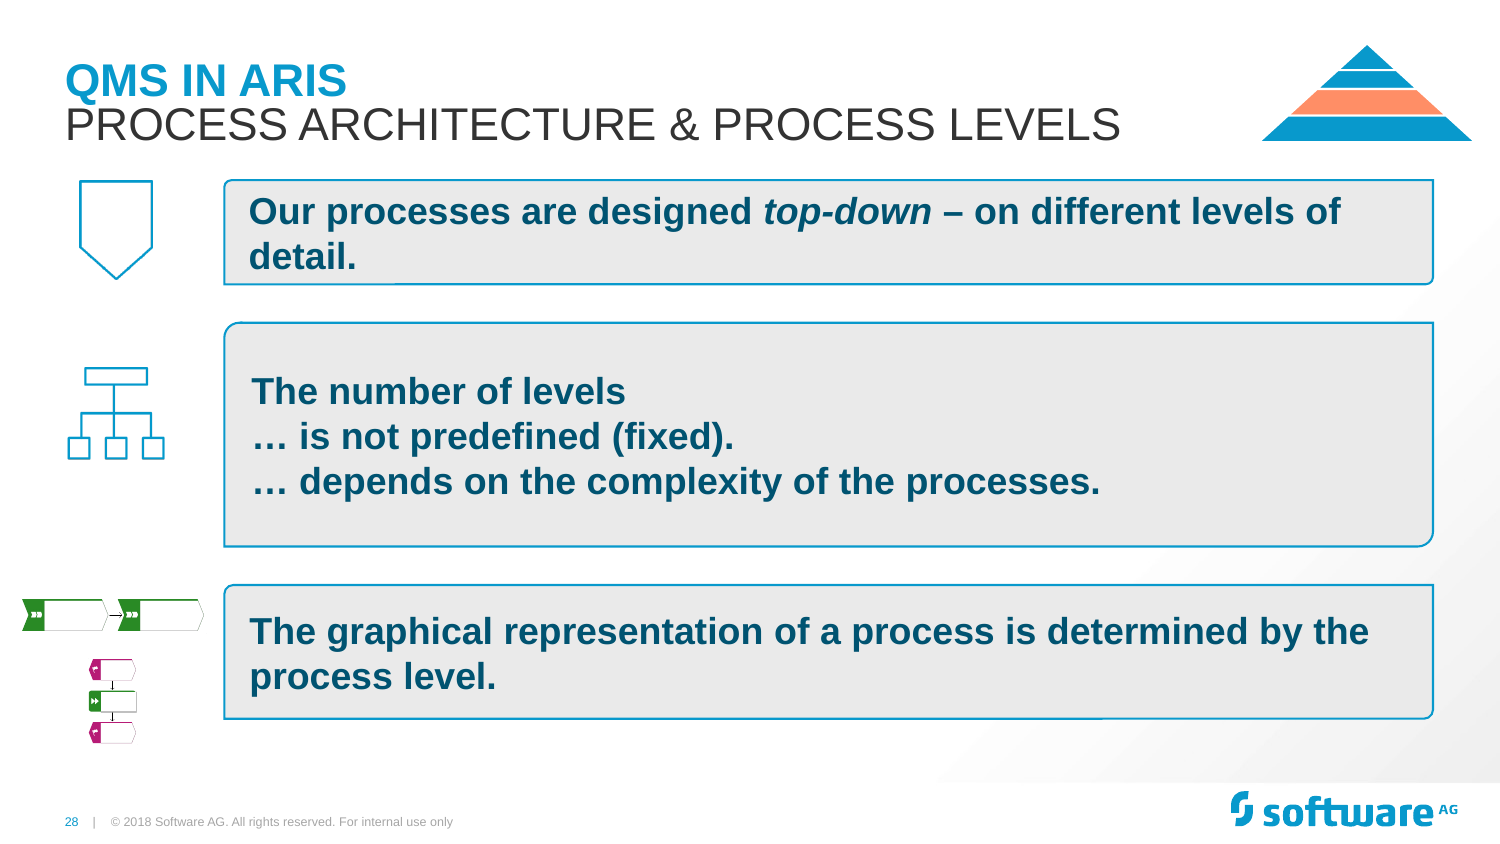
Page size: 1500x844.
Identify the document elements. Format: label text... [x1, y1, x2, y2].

title QMS in ARIS [64, 52, 1258, 106]
text_box The graphical representation of a process is determined by the process level. [224, 585, 1434, 719]
footer © 2018 Software AG. All rights reserved. For internal use only [110, 813, 483, 829]
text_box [1258, 43, 1476, 143]
text_box Our processes are designed top-down – on different levels of detail. [224, 180, 1434, 285]
list Process Architecture & Process Levels [64, 107, 1436, 161]
picture [0, 0, 1500, 830]
text_box The number of levels … is not predefined (fixed). … depends on the complexity of the processes. [224, 322, 1434, 547]
